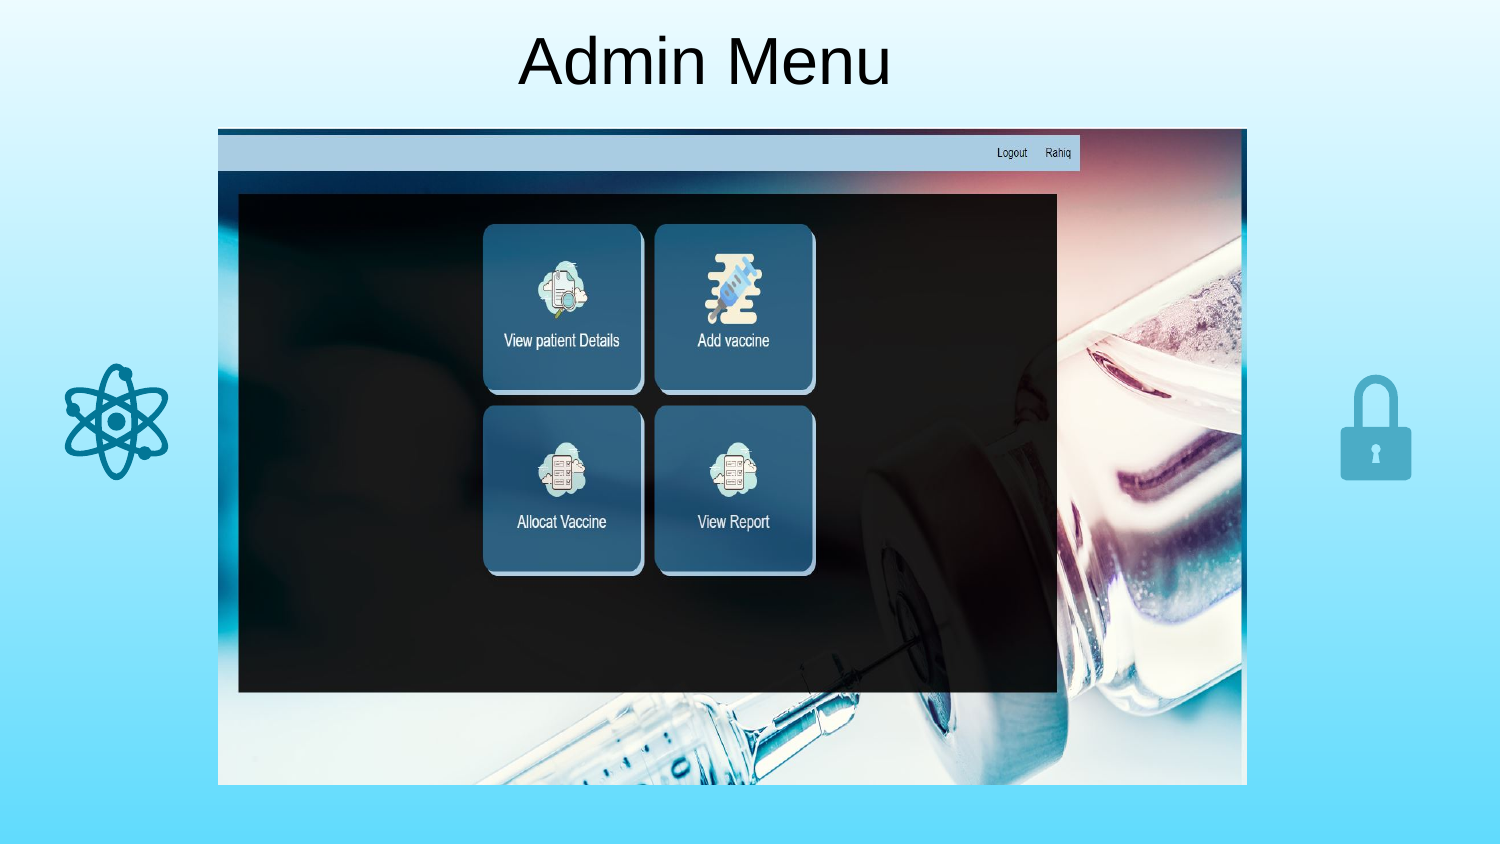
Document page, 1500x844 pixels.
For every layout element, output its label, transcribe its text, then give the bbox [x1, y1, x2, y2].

picture [218, 127, 1247, 786]
text_box [62, 361, 171, 483]
text_box Admin Menu [503, 10, 908, 106]
text_box [1338, 372, 1414, 483]
